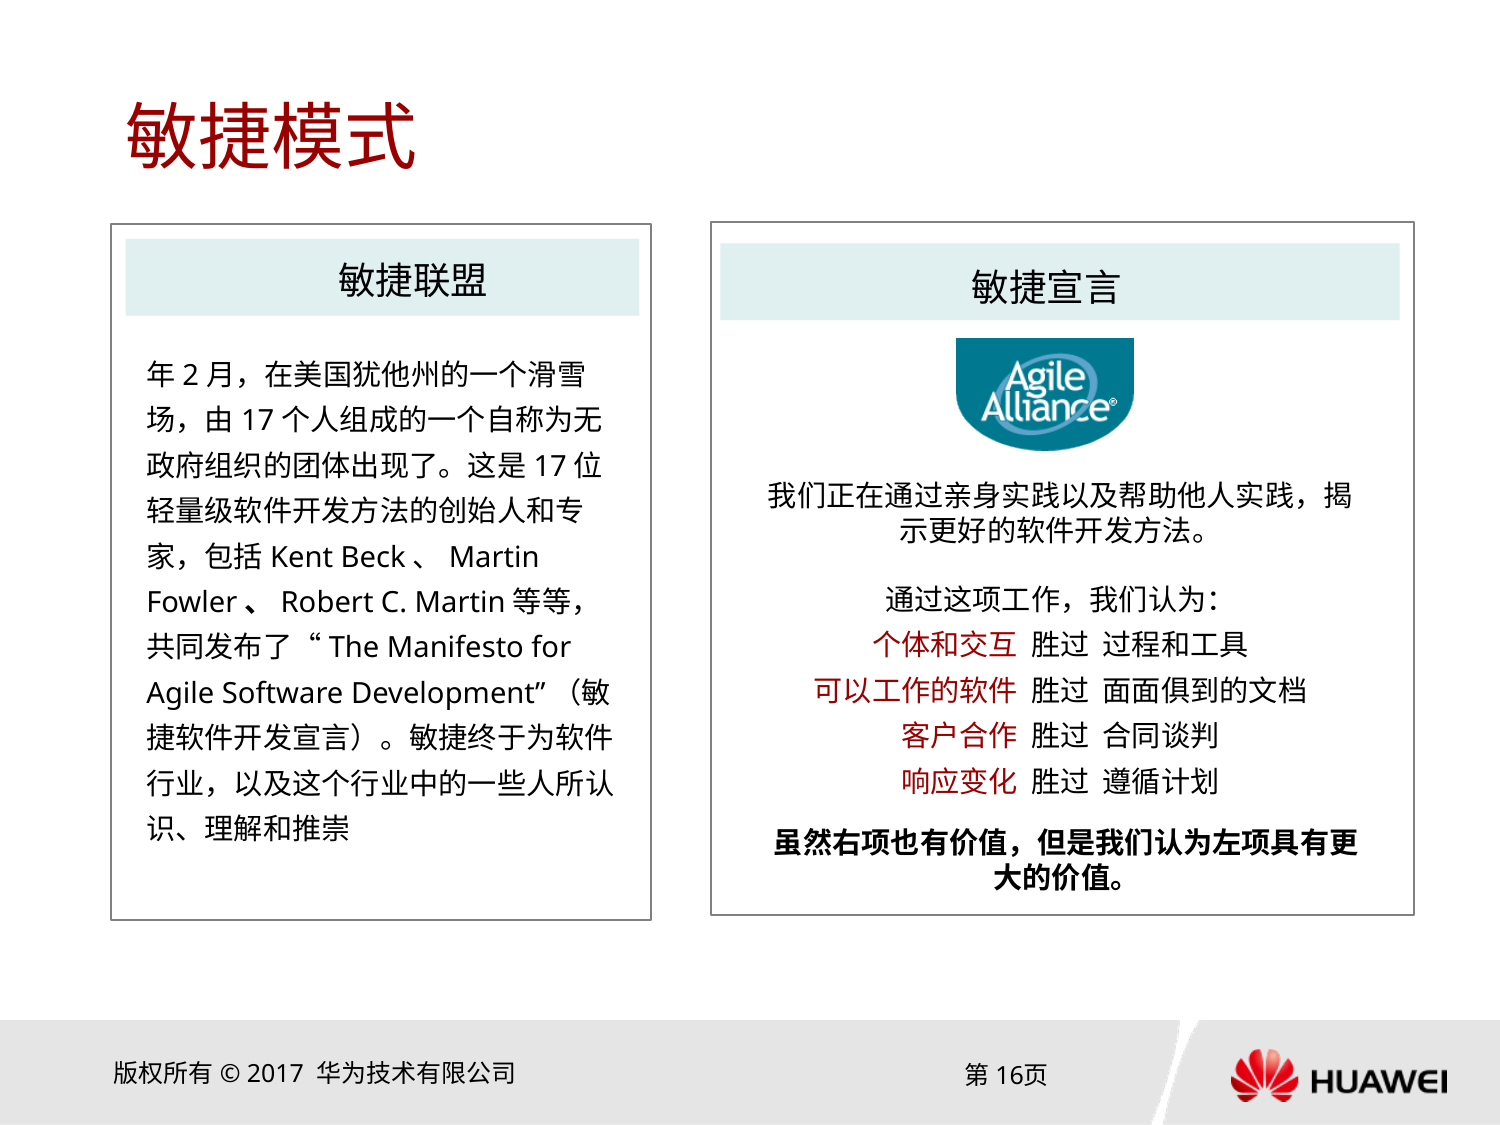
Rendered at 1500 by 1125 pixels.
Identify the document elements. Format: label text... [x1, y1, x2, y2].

text_box 年2月，在美国犹他州的一个滑雪场，由17个人组成的一个自称为无政府组织的团体出现了。这是17位轻量级软件开发方法的创始人和专家，包括Kent Beck、Martin Fowler、Robert C. Martin等等，共同发布了“The Manifesto for Agile Software Development”（敏捷软件开发宣言）。敏捷终于为软件行业，以及这个行业中的一些人所认识、理解和推崇 [131, 338, 640, 853]
text_box 敏捷宣言 [913, 255, 1180, 317]
text_box 通过这项工作，我们认为： 个体和交互 胜过 过程和工具 可以工作的软件 胜过 面面俱到的文档 客户合作 胜过 合同谈判 响应变化 胜过 遵循计划 [738, 562, 1383, 806]
text_box [710, 222, 1415, 915]
picture [0, 1020, 1500, 1125]
text_box [111, 224, 651, 920]
title 敏捷模式 [111, 63, 1378, 207]
picture [956, 338, 1135, 451]
text_box 虽然右项也有价值，但是我们认为左项具有更大的价值。 [744, 816, 1389, 903]
text_box 我们正在通过亲身实践以及帮助他人实践，揭示更好的软件开发方法。 [738, 469, 1383, 556]
text_box 敏捷联盟 [247, 232, 579, 327]
